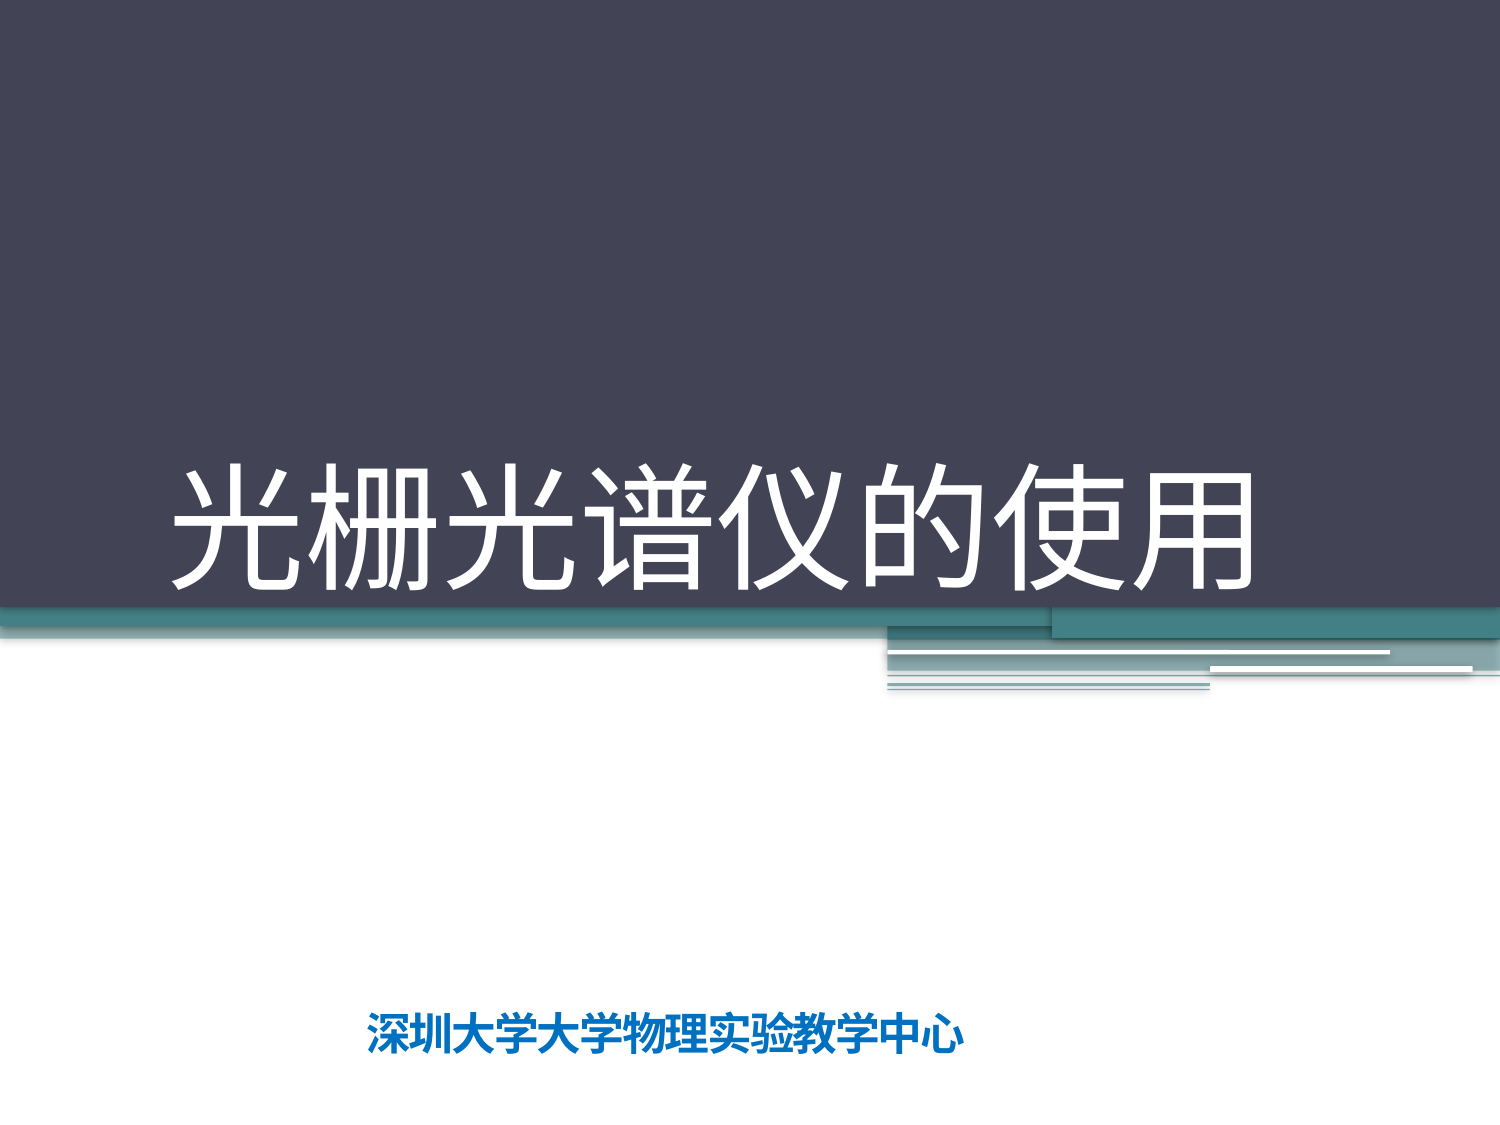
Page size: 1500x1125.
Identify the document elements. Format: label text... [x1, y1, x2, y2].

text_box 深圳大学大学物理实验教学中心 [351, 996, 1137, 1067]
title 光栅光谱仪的使用 [152, 339, 1478, 615]
